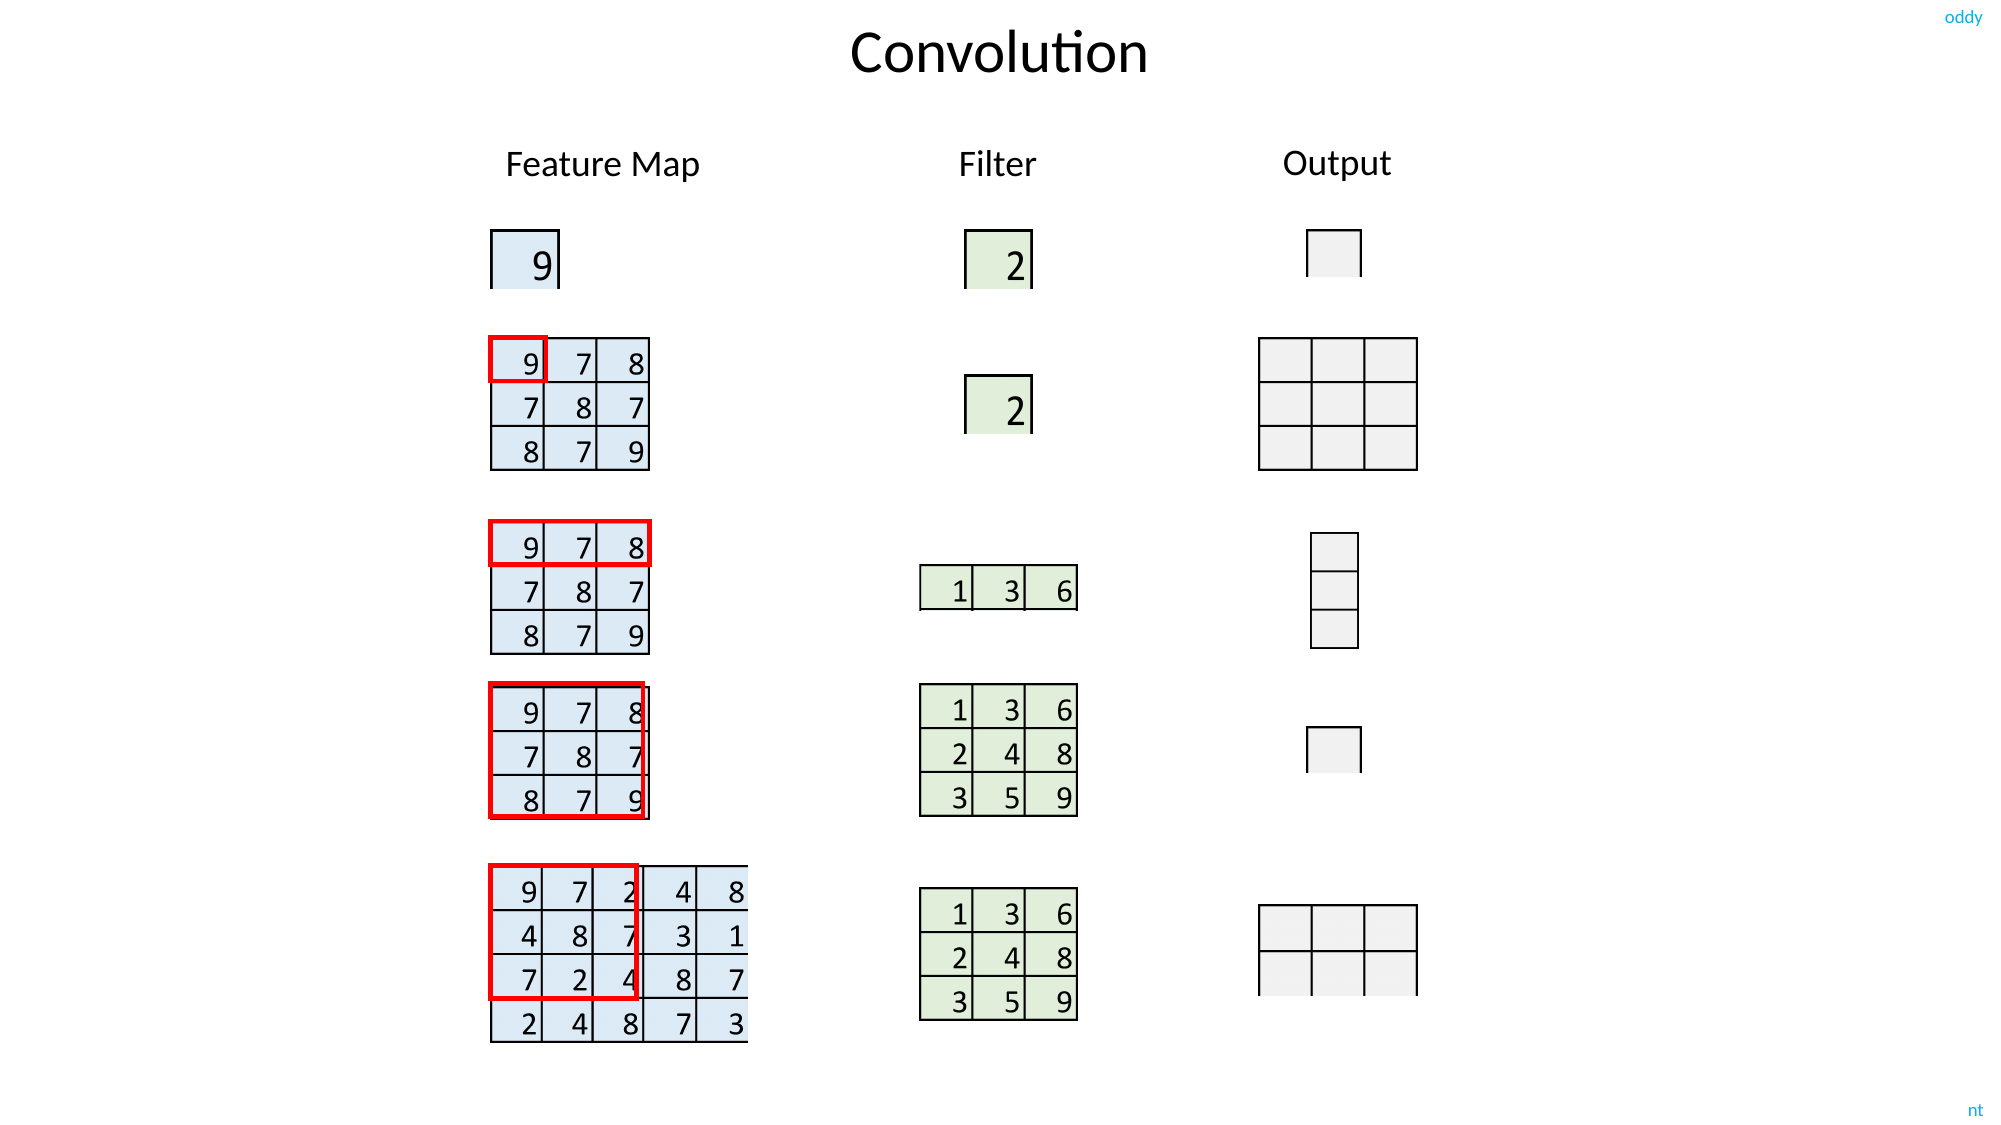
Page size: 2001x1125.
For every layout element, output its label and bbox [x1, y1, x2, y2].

picture [1309, 531, 1360, 650]
picture [1258, 904, 1418, 996]
picture [1306, 229, 1362, 277]
text_box [1267, 130, 1409, 191]
picture [918, 683, 1079, 817]
picture [918, 887, 1079, 1021]
text_box [490, 131, 718, 192]
picture [490, 520, 650, 655]
title [13, 12, 1987, 94]
picture [490, 865, 748, 1044]
picture [1258, 337, 1418, 471]
picture [918, 564, 1079, 612]
picture [490, 229, 560, 289]
picture [963, 229, 1034, 289]
text_box [943, 131, 1054, 192]
picture [490, 337, 650, 471]
picture [963, 374, 1034, 434]
picture [1306, 726, 1362, 774]
picture [490, 686, 650, 820]
